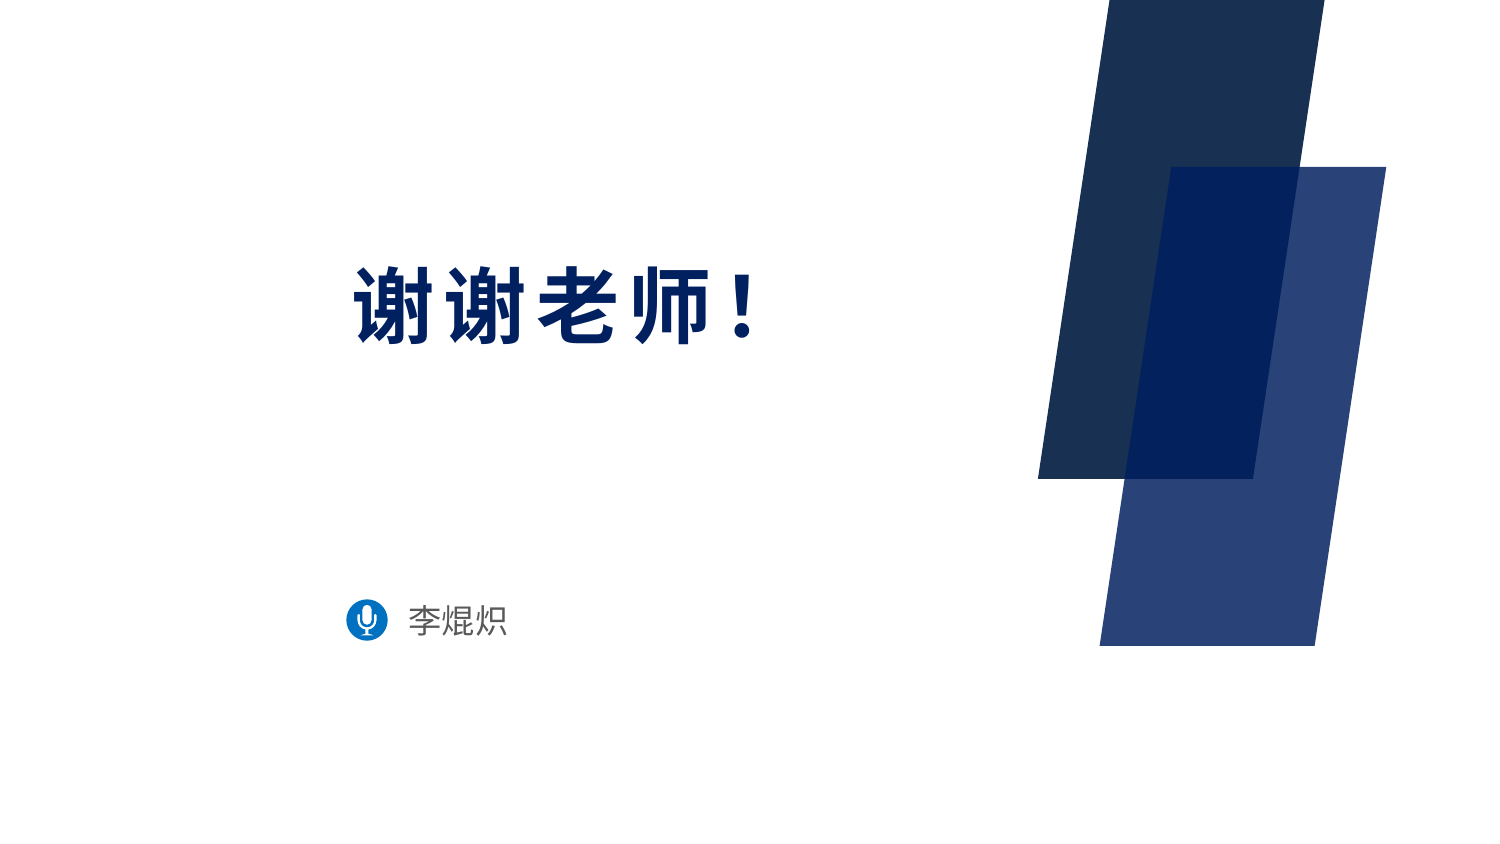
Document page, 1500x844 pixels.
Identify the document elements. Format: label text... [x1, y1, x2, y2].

text_box 谢谢老师！ [204, 246, 952, 362]
text_box [346, 599, 388, 641]
text_box [1036, 0, 1326, 481]
text_box 李焜炽 [397, 594, 520, 646]
text_box [1098, 165, 1388, 647]
